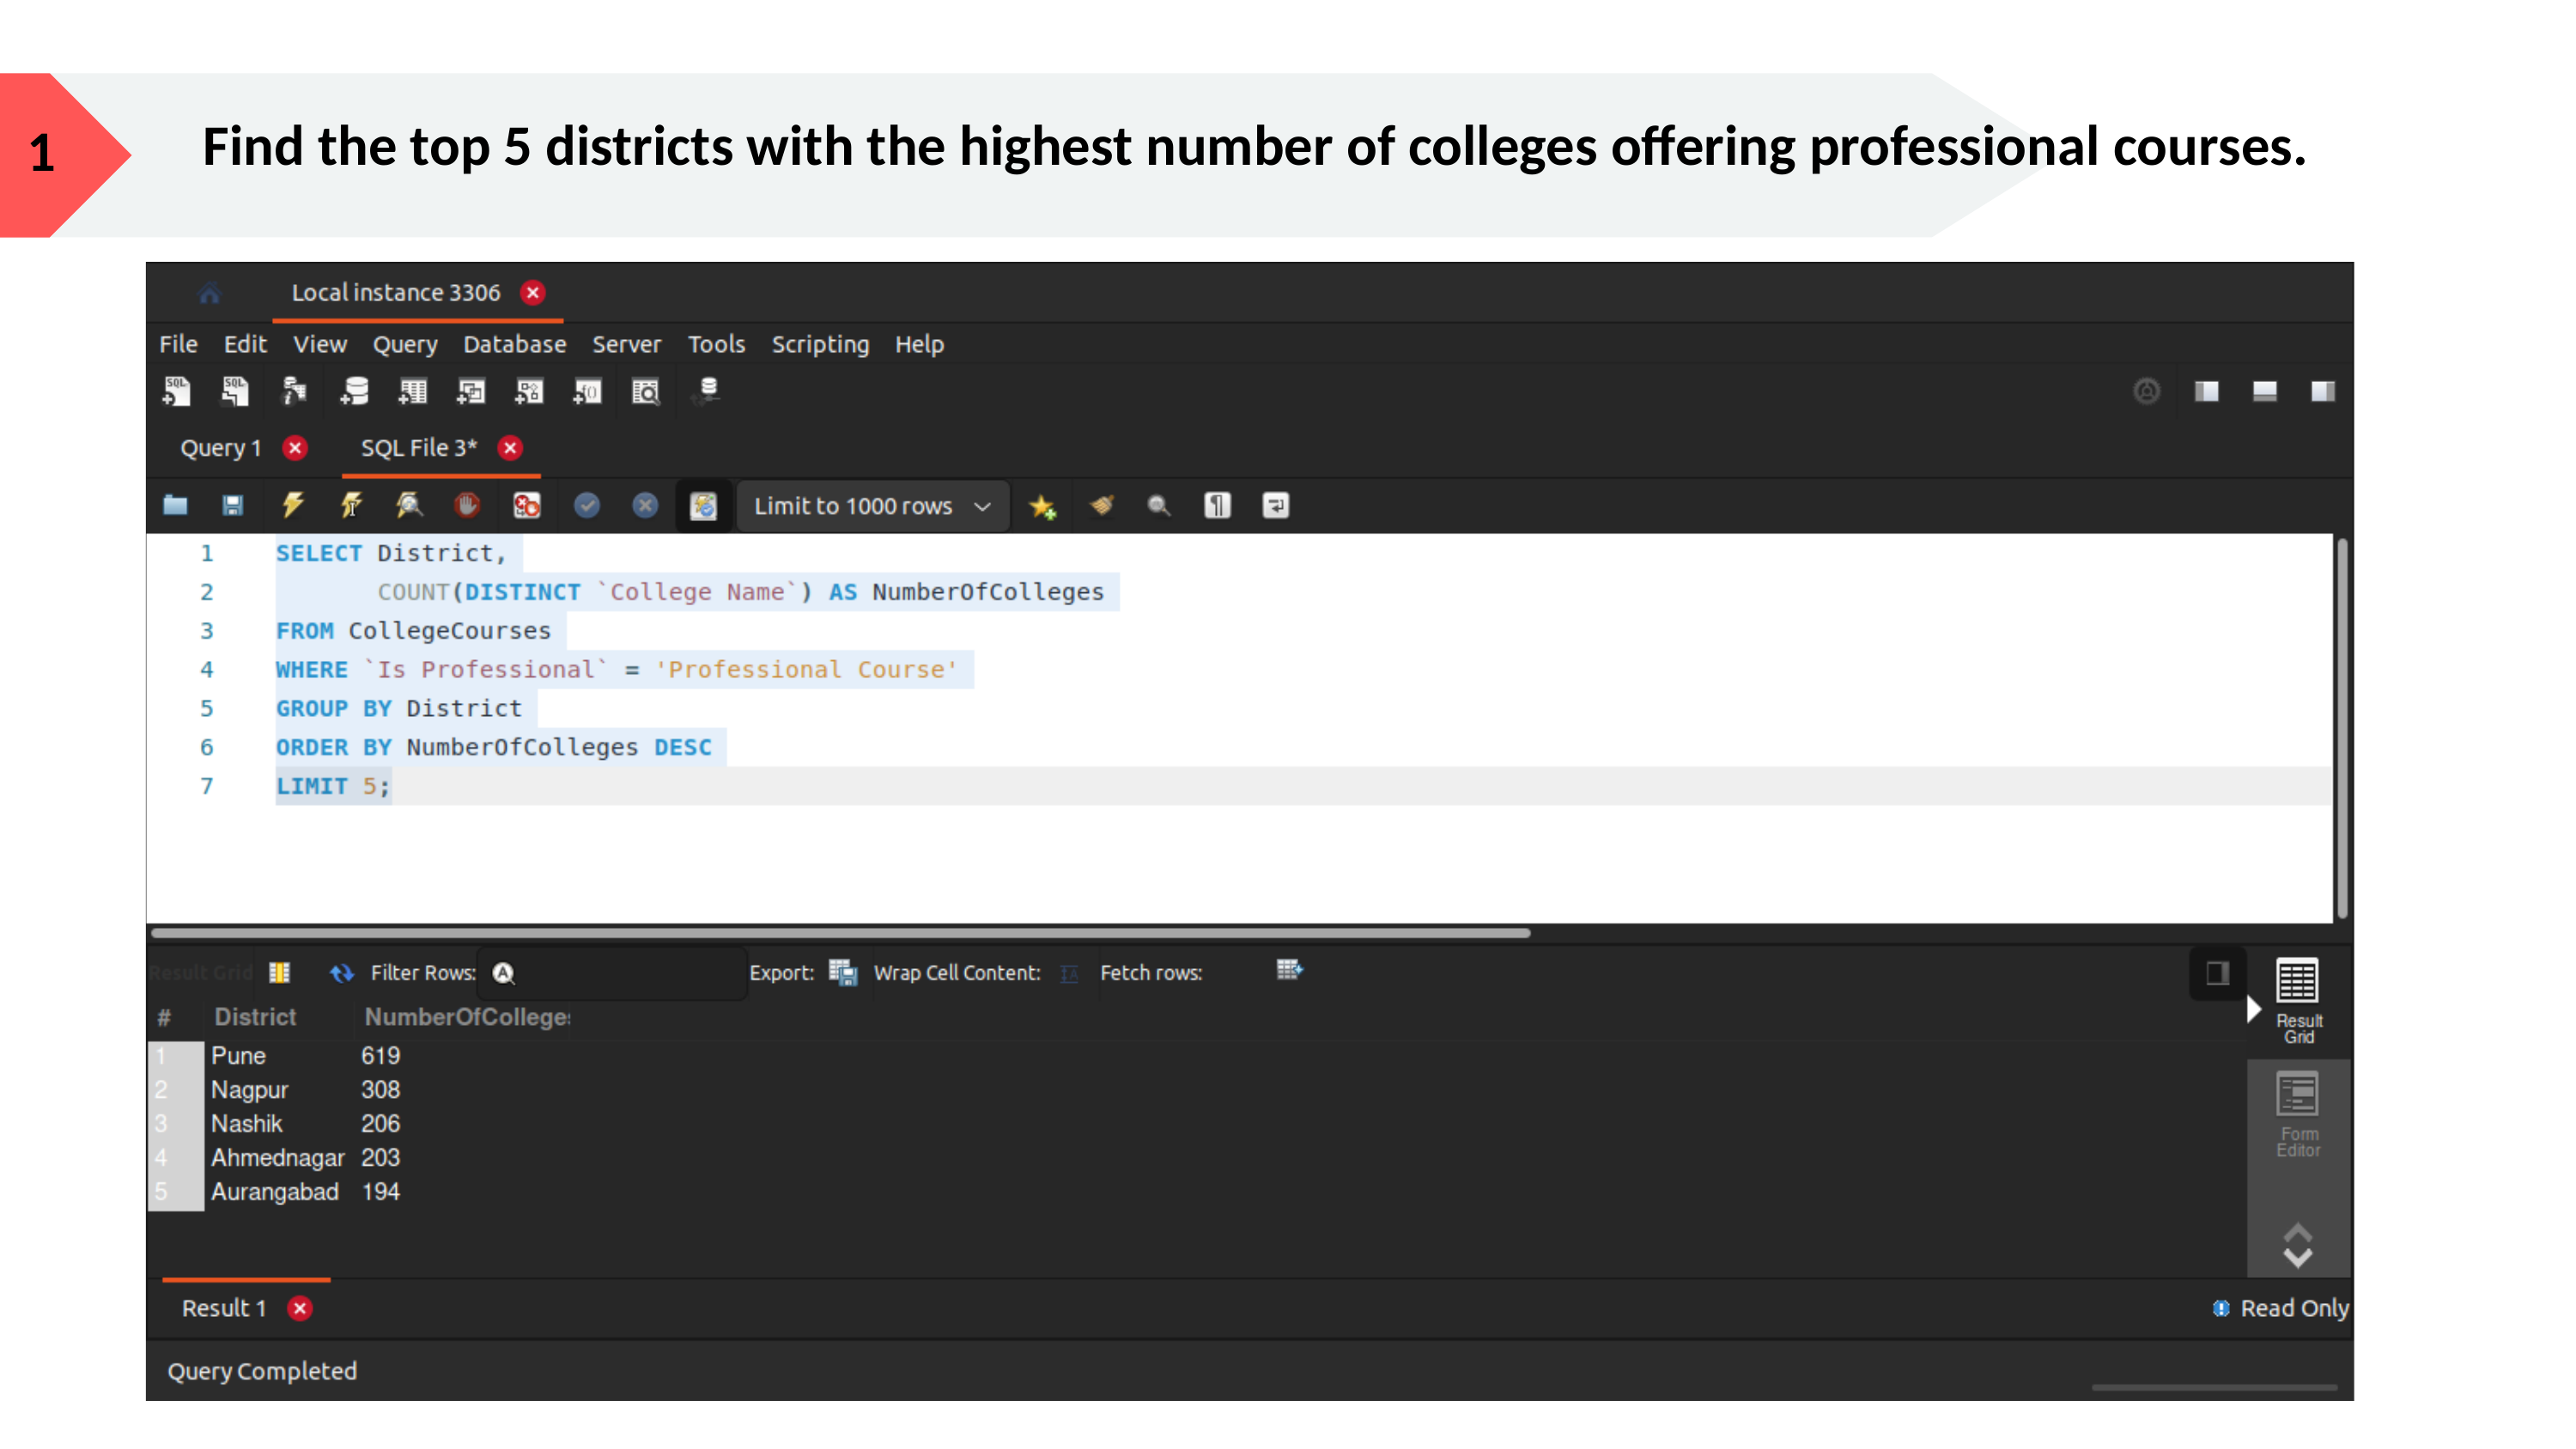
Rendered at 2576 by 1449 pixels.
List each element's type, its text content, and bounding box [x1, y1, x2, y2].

title Find the top 5 districts with the highest number of colleges offering professional courses. [143, 98, 2433, 350]
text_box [0, 73, 2064, 238]
picture [145, 262, 2354, 1401]
